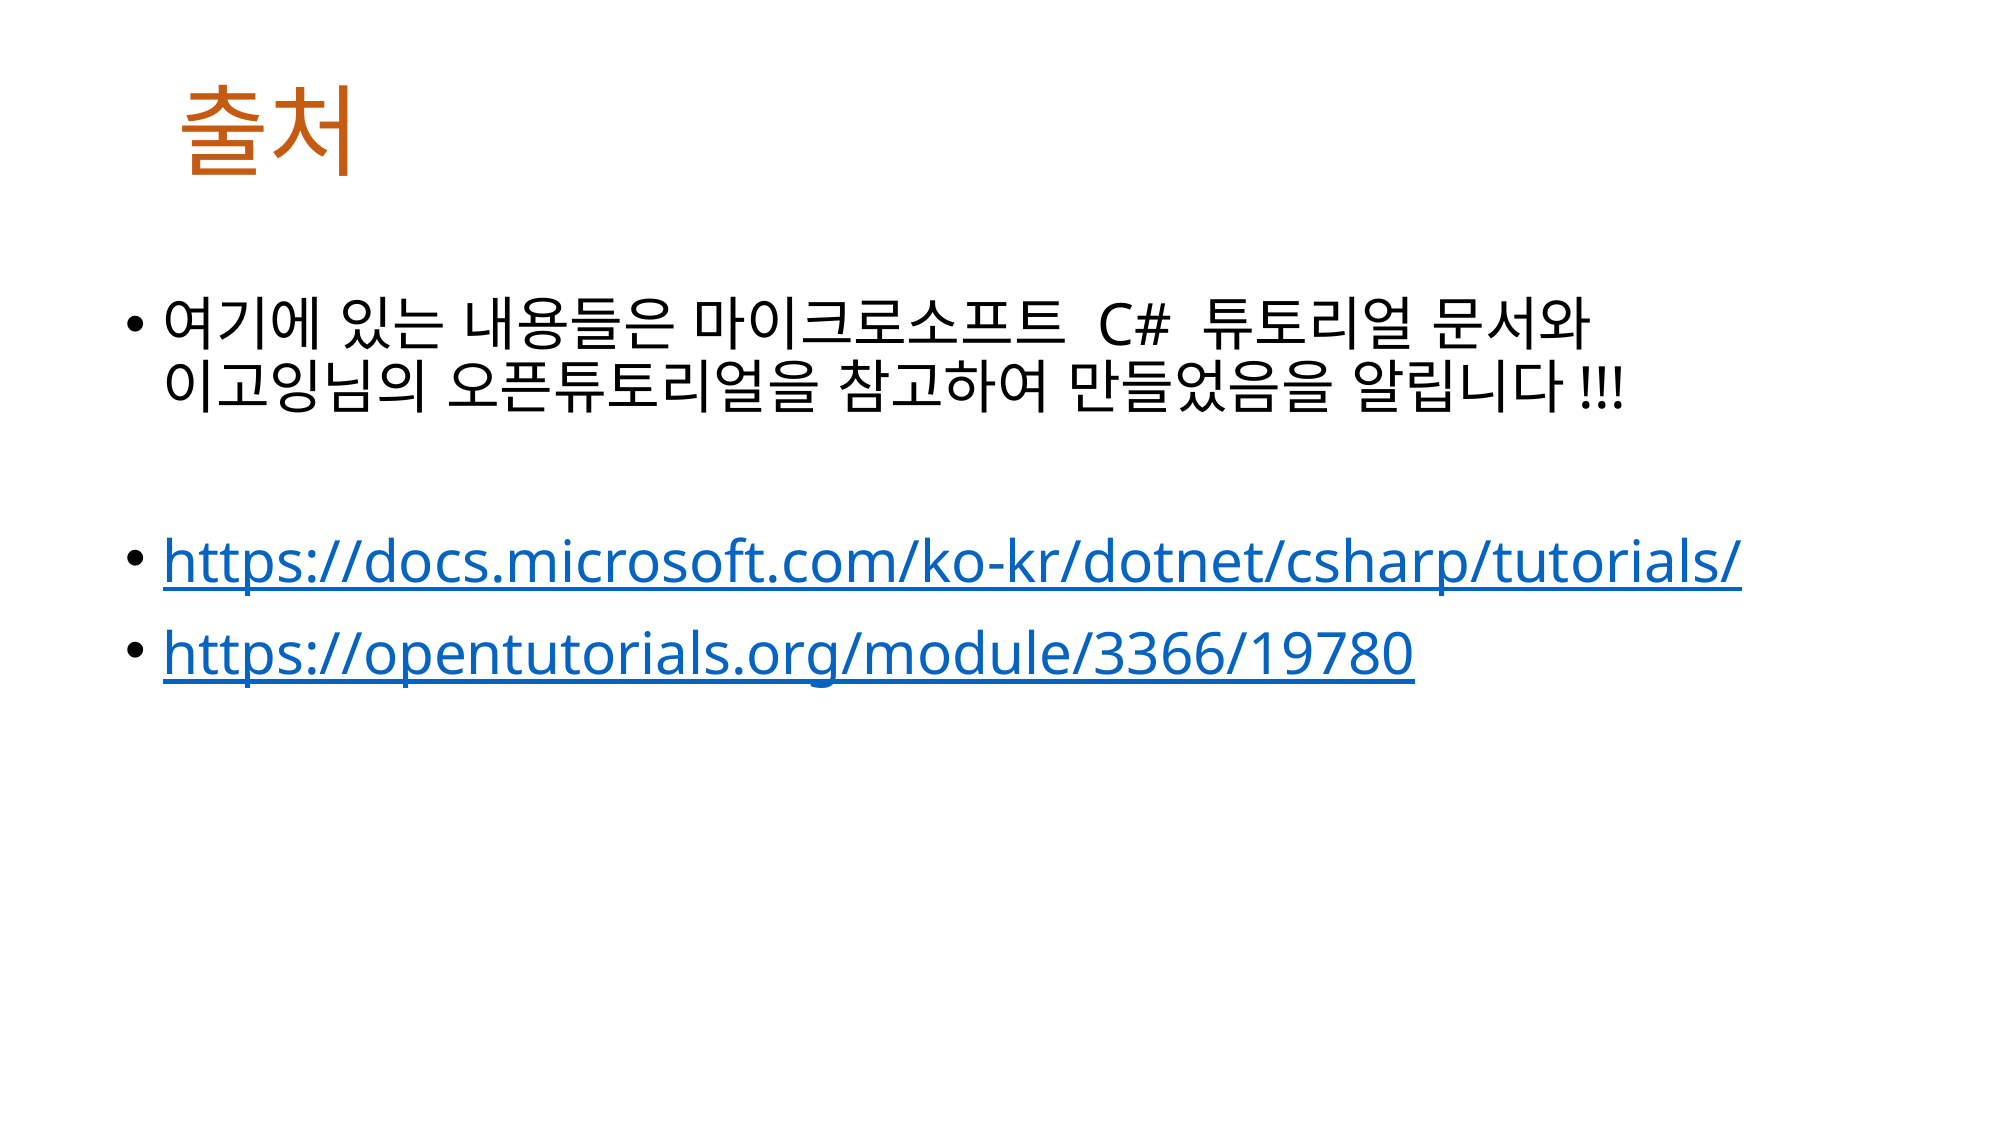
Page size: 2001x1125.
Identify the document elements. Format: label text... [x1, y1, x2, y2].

list 출처 여기에 있는 내용들은 마이크로소프트 C# 튜토리얼 문서와 이고잉님의 오픈튜토리얼을 참고하여 만들었음을 알립니다!!! https://docs.microsoft.com/ko-kr/dotnet/csharp/tutorials/ https://opentutorials.org/module/3366/19780 [110, 75, 1890, 1050]
